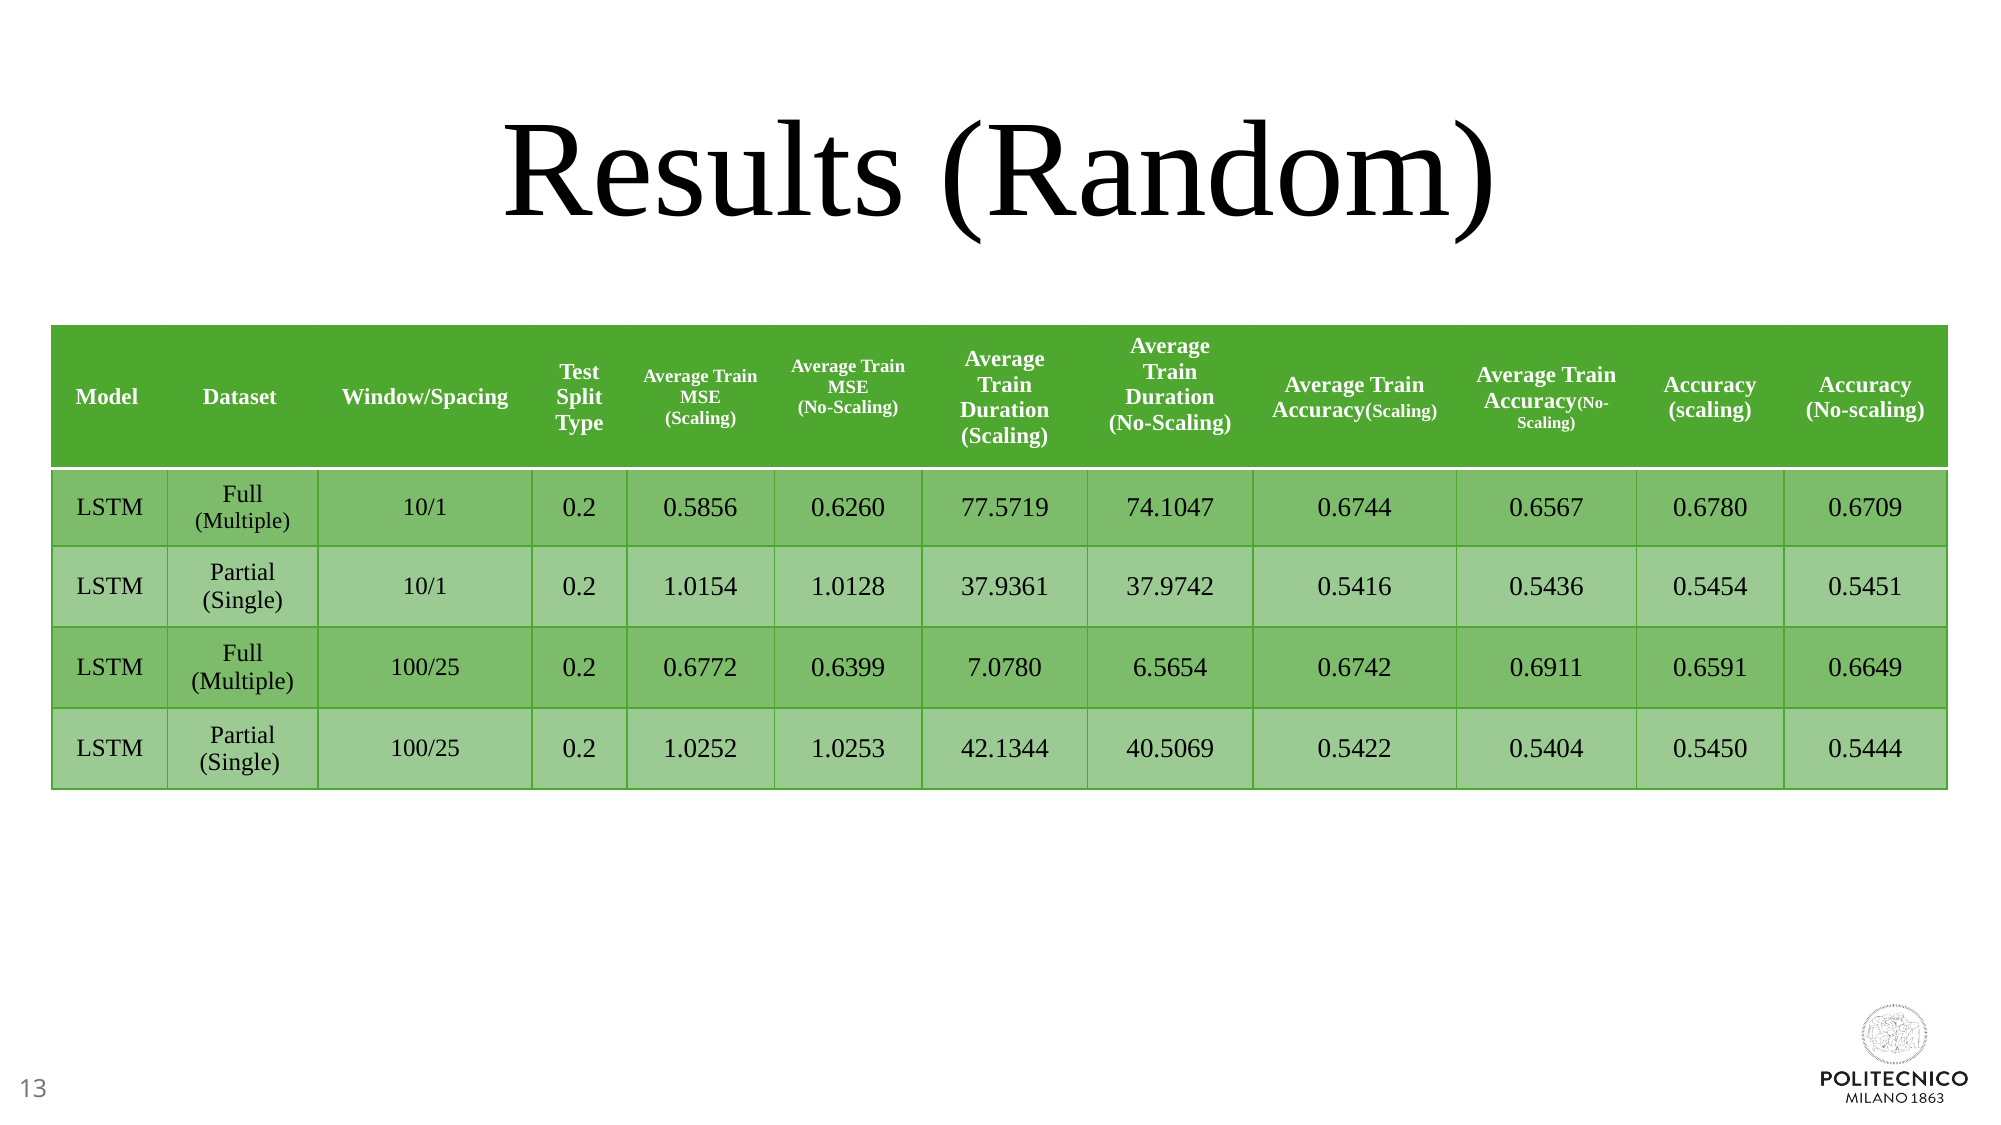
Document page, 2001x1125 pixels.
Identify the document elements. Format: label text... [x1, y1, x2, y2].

table_cell 0.2 [533, 709, 626, 788]
title Results (Random) [104, 68, 1895, 274]
table_header Window/Spacing [319, 327, 531, 467]
table_cell 0.2 [533, 547, 626, 626]
table_header Accuracy (No-scaling) [1785, 327, 1946, 467]
table_cell 0.5450 [1637, 709, 1783, 788]
table_cell 0.6744 [1254, 470, 1456, 545]
table_header Average Train MSE (Scaling) [628, 327, 774, 467]
table_cell LSTM [53, 470, 167, 545]
table_cell LSTM [53, 709, 167, 788]
table_cell 0.6742 [1254, 628, 1456, 707]
table_cell 0.6709 [1785, 470, 1946, 545]
table_header Accuracy (scaling) [1637, 327, 1783, 467]
table_cell 6.5654 [1088, 628, 1252, 707]
table_cell Partial (Single) [168, 709, 317, 788]
footer 13 [0, 1058, 371, 1118]
table_cell 40.5069 [1088, 709, 1252, 788]
table_header Average Train MSE (No-Scaling) [775, 327, 921, 467]
table_cell 0.5451 [1785, 547, 1946, 626]
table_cell Partial (Single) [168, 547, 317, 626]
table_cell 10/1 [319, 547, 531, 626]
table_cell 0.6772 [628, 628, 774, 707]
table_cell 77.5719 [923, 470, 1087, 545]
table_cell 0.6399 [775, 628, 921, 707]
table_header Average Train Duration (No-Scaling) [1088, 327, 1252, 467]
table_cell 0.6260 [775, 470, 921, 545]
table_cell 10/1 [319, 470, 531, 545]
table_cell 0.5856 [628, 470, 774, 545]
table_cell 7.0780 [923, 628, 1087, 707]
table_header Dataset [168, 327, 317, 467]
table_header Average Train Accuracy(No-Scaling) [1457, 327, 1636, 467]
table_cell 0.6780 [1637, 470, 1783, 545]
table_cell 100/25 [319, 709, 531, 788]
table_cell 0.5444 [1785, 709, 1946, 788]
table_cell 0.6567 [1457, 470, 1636, 545]
table_cell 37.9742 [1088, 547, 1252, 626]
picture [1821, 1003, 1968, 1104]
table_header Model [53, 327, 167, 467]
table_cell 37.9361 [923, 547, 1087, 626]
table_cell 0.6591 [1637, 628, 1783, 707]
table_cell 0.2 [533, 628, 626, 707]
table_cell 74.1047 [1088, 470, 1252, 545]
table_cell 1.0128 [775, 547, 921, 626]
table_cell 100/25 [319, 628, 531, 707]
table_cell LSTM [53, 547, 167, 626]
table_cell 0.6911 [1457, 628, 1636, 707]
table_cell 1.0154 [628, 547, 774, 626]
table_cell Full (Multiple) [168, 470, 317, 545]
table_cell 0.5422 [1254, 709, 1456, 788]
table_cell 0.5416 [1254, 547, 1456, 626]
table_cell 1.0252 [628, 709, 774, 788]
table_cell Full (Multiple) [168, 628, 317, 707]
table_header Average Train Accuracy(Scaling) [1254, 327, 1456, 467]
table_cell 0.6649 [1785, 628, 1946, 707]
table_cell 0.5454 [1637, 547, 1783, 626]
table_cell 1.0253 [775, 709, 921, 788]
table_cell 0.2 [533, 470, 626, 545]
table_cell 0.5404 [1457, 709, 1636, 788]
table_header Average Train Duration (Scaling) [923, 327, 1087, 467]
table_header Test Split Type [533, 327, 626, 467]
table_cell 42.1344 [923, 709, 1087, 788]
table_cell LSTM [53, 628, 167, 707]
table_cell 0.5436 [1457, 547, 1636, 626]
